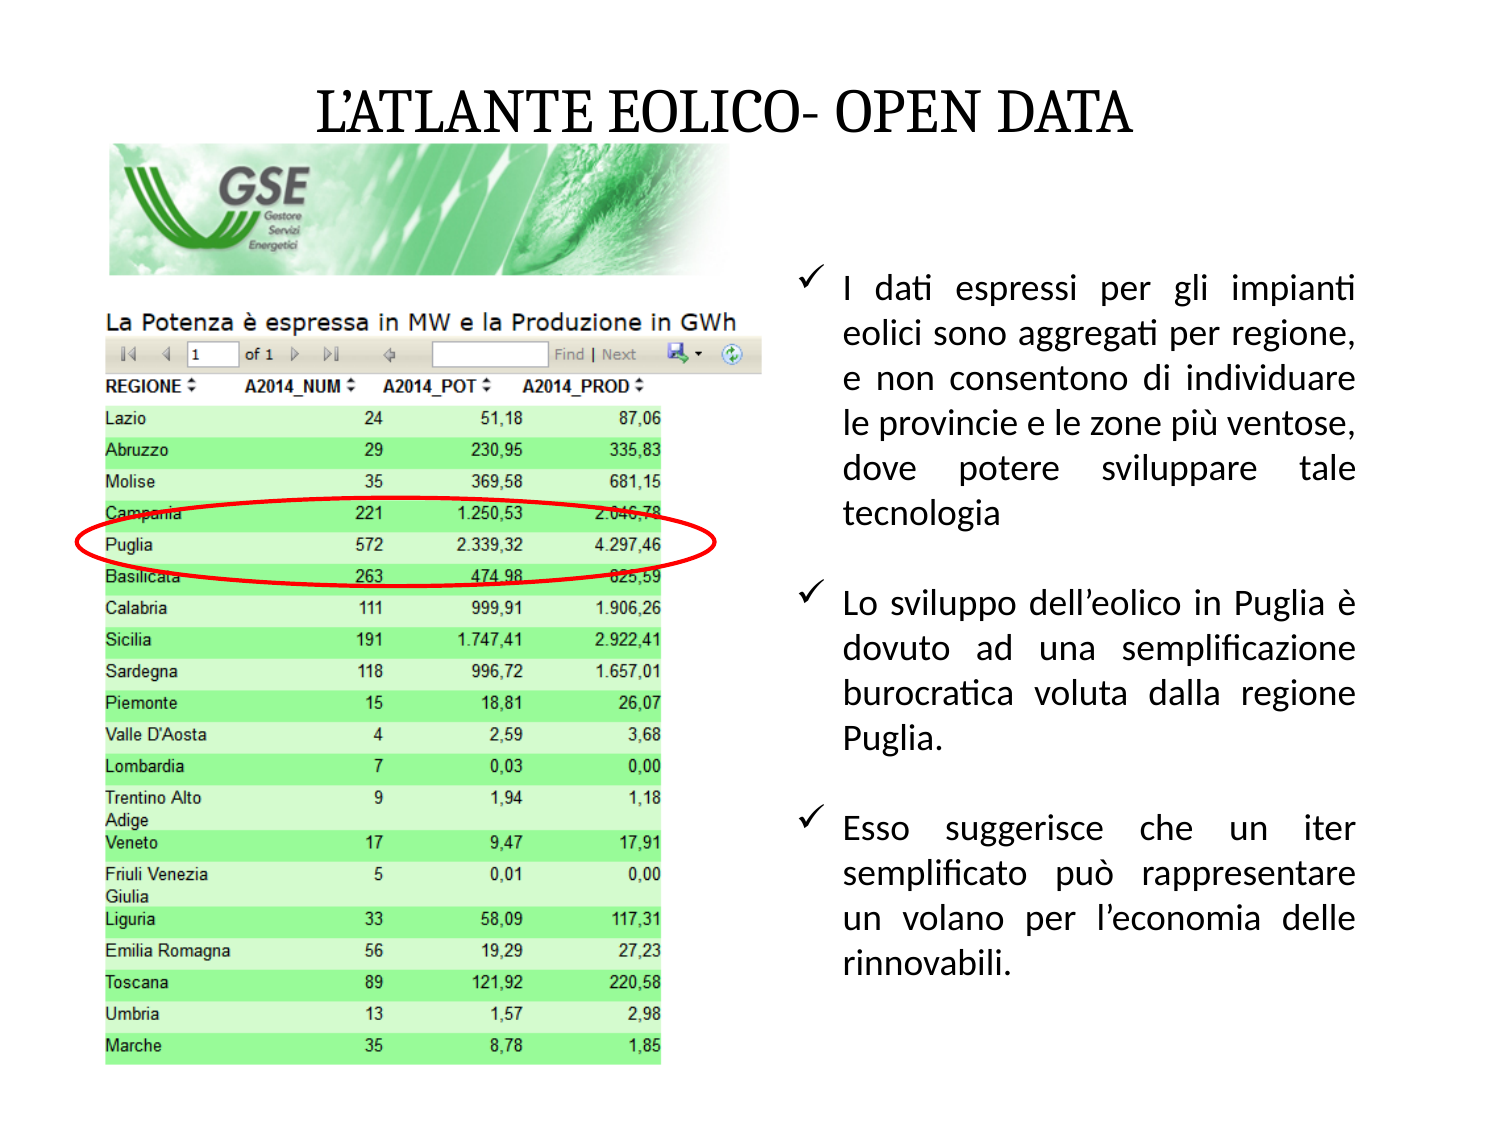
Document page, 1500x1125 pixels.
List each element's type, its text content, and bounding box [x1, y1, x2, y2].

text_box [74, 526, 90, 557]
picture [95, 136, 763, 1072]
text_box I dati espressi per gli impianti eolici sono aggregati per regione, e non consentono di individuare le provincie e le zone più ventose, dove potere sviluppare tale tecnologia Lo sviluppo dell’eolico in Puglia è dovuto ad una semplificazione burocratica voluta dalla regione Puglia. Esso suggerisce che un iter semplificato può rappresentare un volano per l’economia delle rinnovabili. [781, 255, 1372, 991]
text_box L’ATLANTE EOLICO- OPEN DATA [301, 62, 1258, 153]
